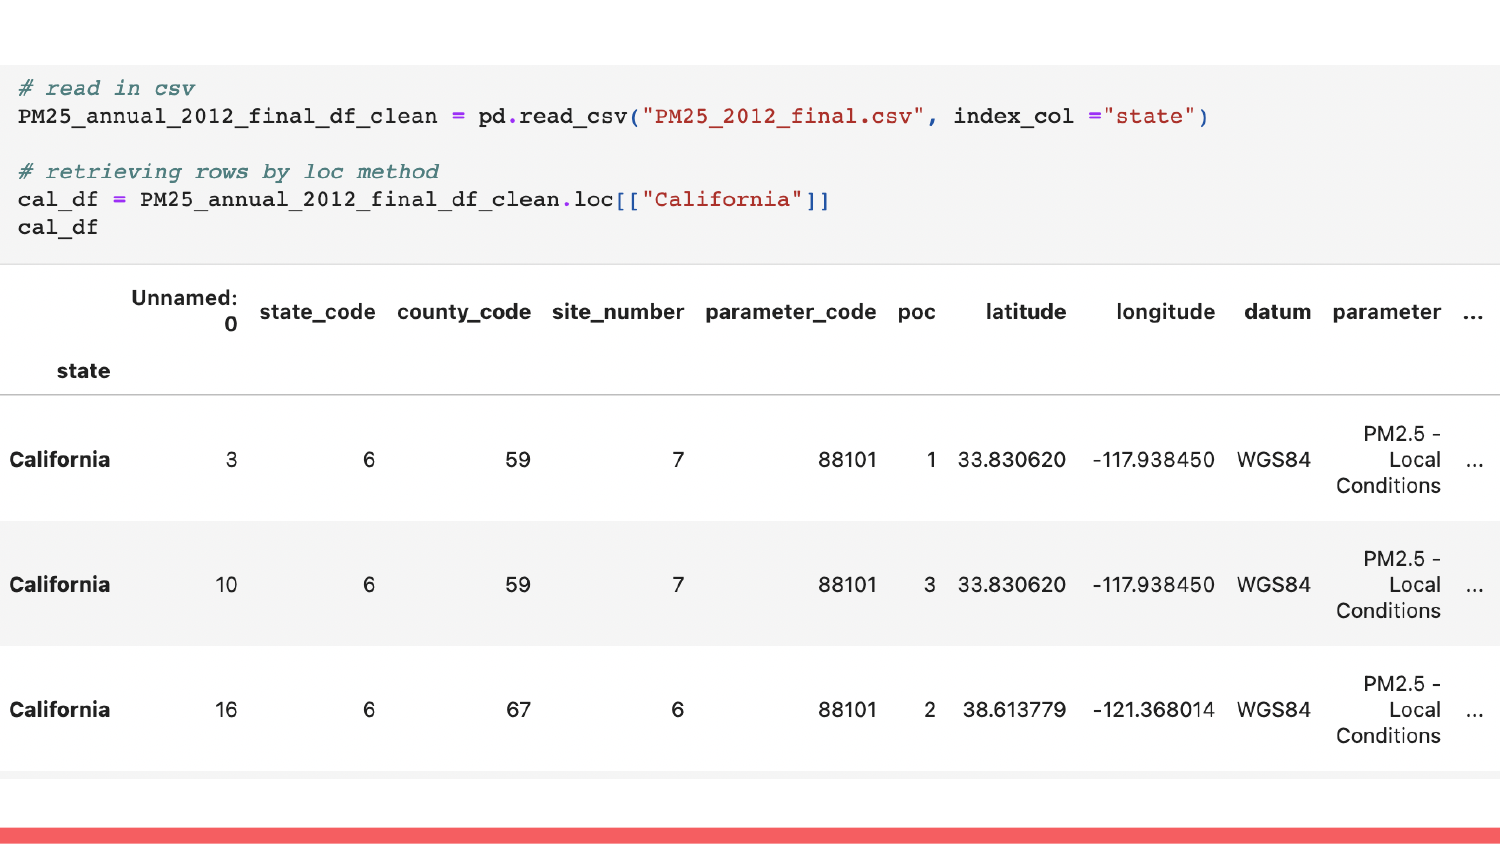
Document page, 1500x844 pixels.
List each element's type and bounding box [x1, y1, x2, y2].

picture [0, 64, 1500, 779]
